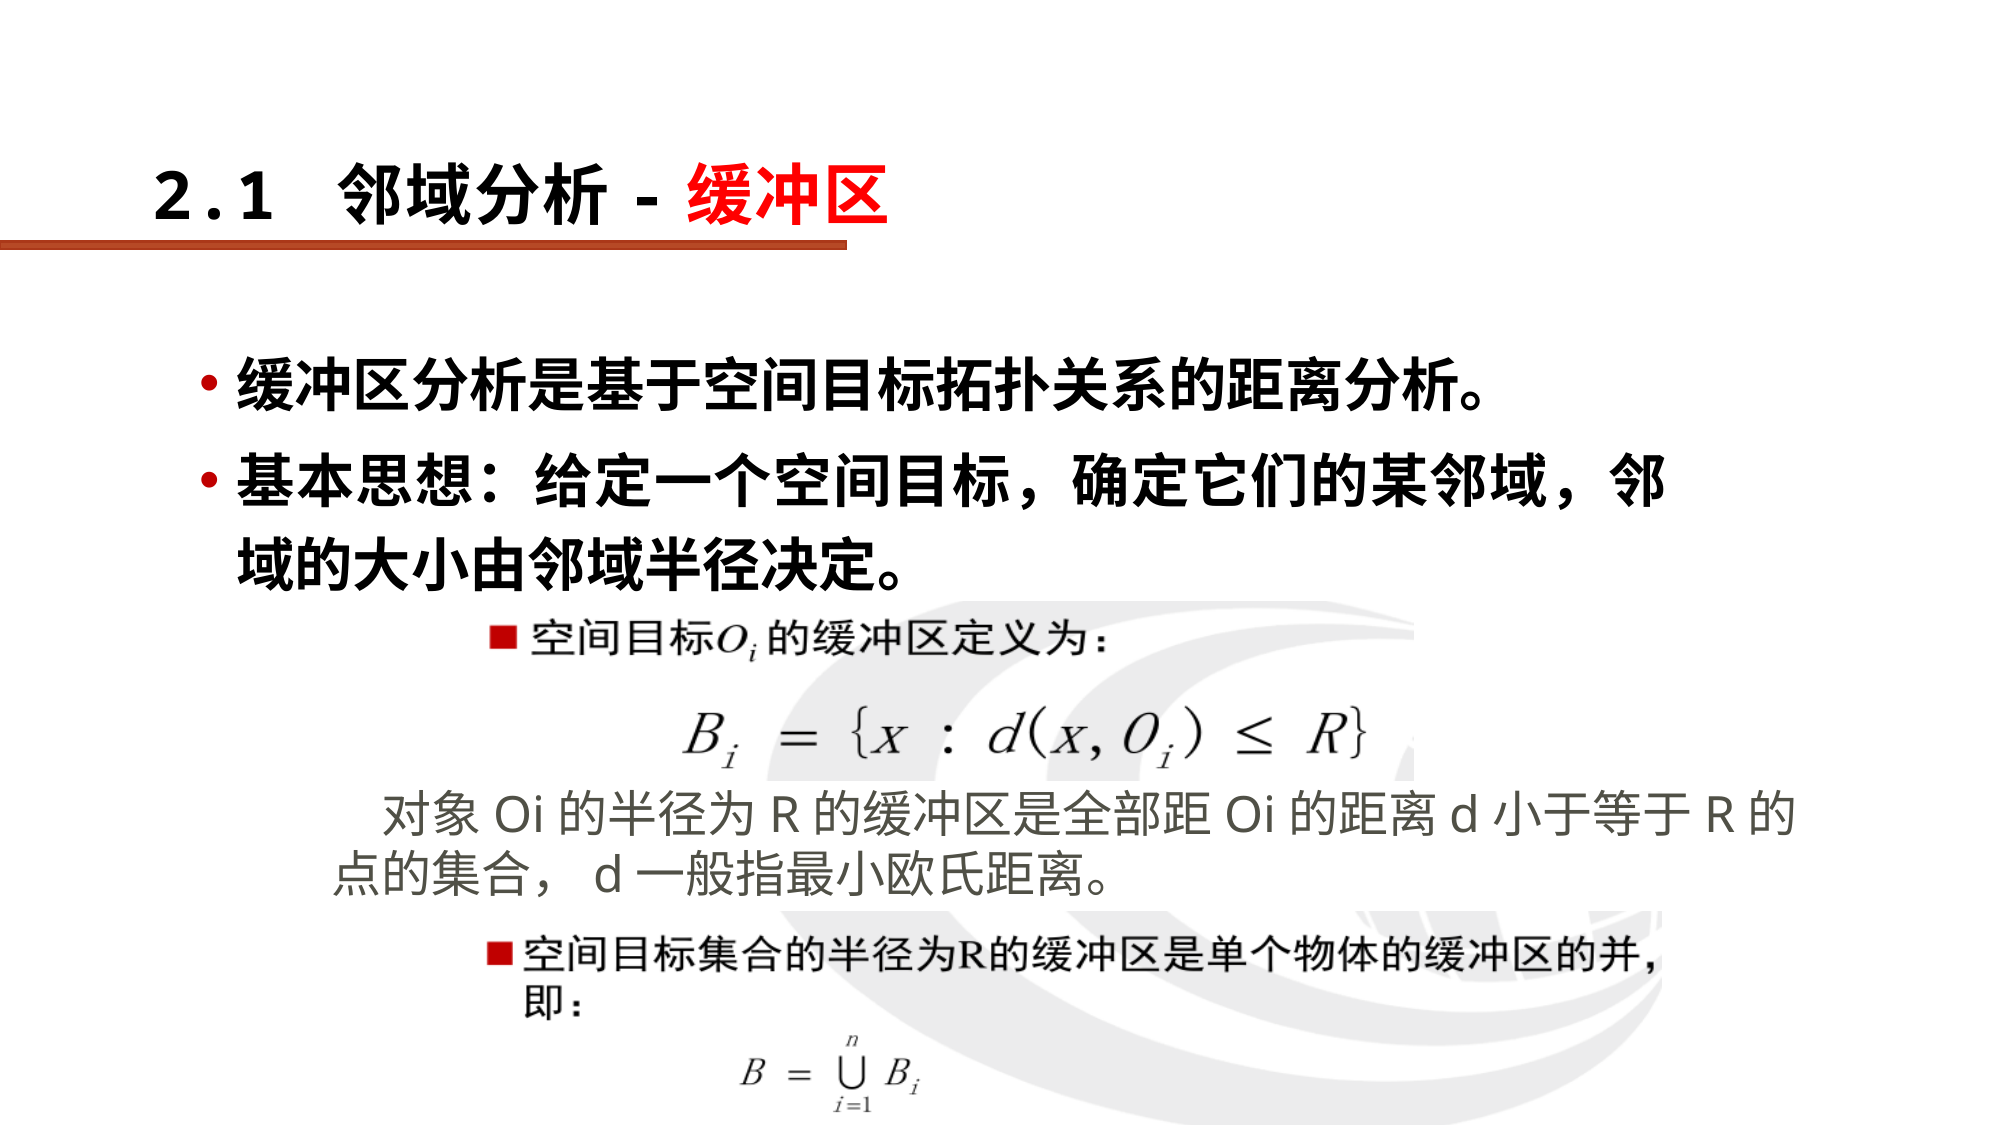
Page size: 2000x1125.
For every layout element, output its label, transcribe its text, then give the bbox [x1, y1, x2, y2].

picture [468, 911, 1662, 1125]
list 缓冲区分析是基于空间目标拓扑关系的距离分析。 基本思想：给定一个空间目标，确定它们的某邻域，邻域的大小由邻域半径决定。 [184, 326, 1684, 1002]
picture [468, 601, 1414, 781]
text_box 即对象Oi的半径为R的缓冲区是全部距Oi的距离d小于等于R的点的集合，d一般指最小欧氏距离。 [316, 775, 1839, 911]
title 2.1 邻域分析-缓冲区 [137, 16, 1638, 242]
